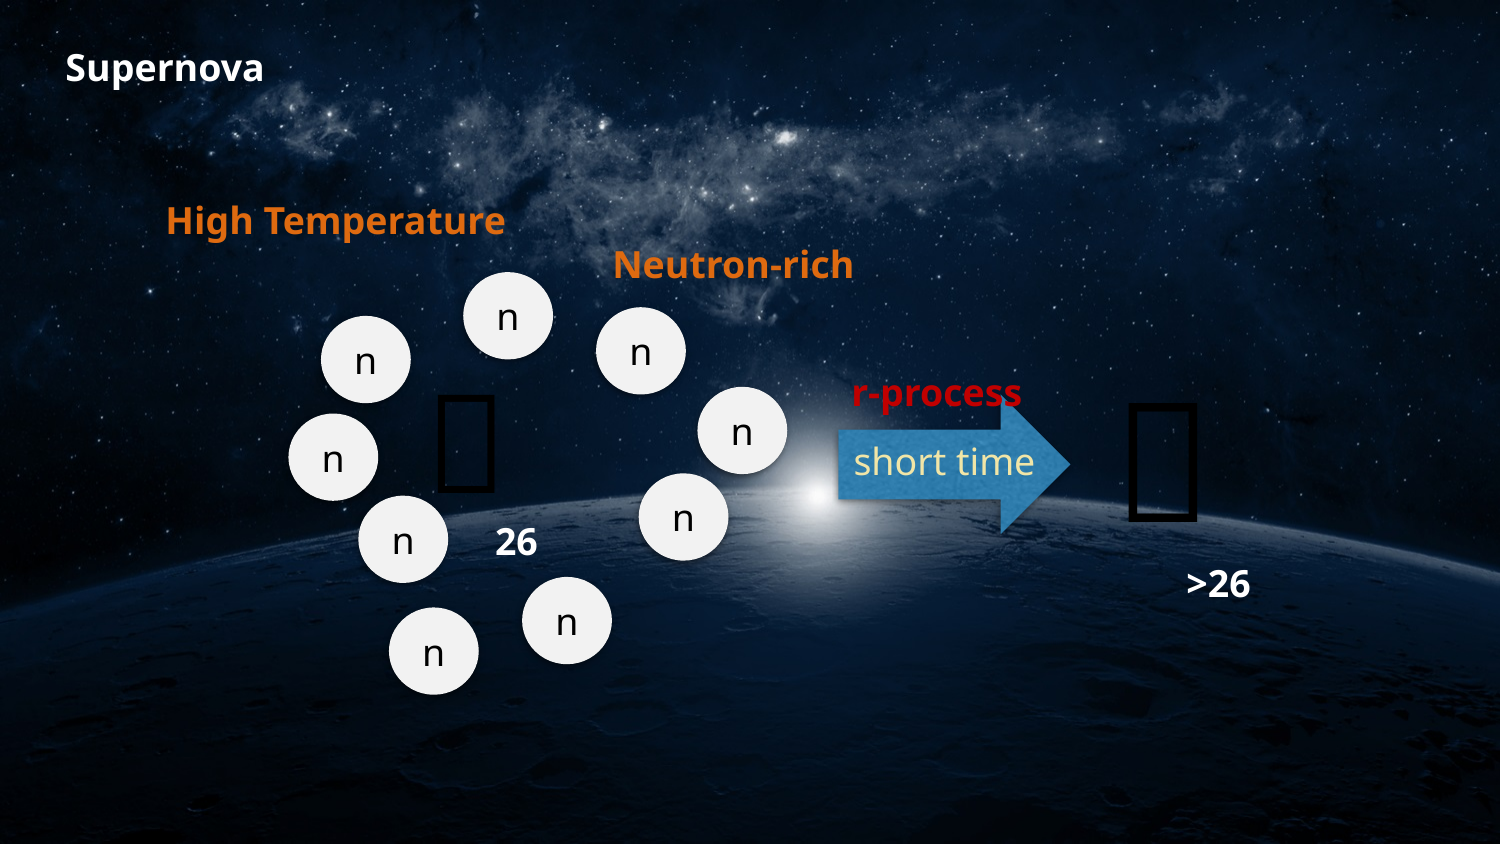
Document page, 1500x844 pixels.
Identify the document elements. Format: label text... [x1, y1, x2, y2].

text_box n [288, 413, 379, 501]
text_box n [596, 307, 686, 395]
text_box n [358, 495, 449, 583]
text_box r-process [836, 361, 1050, 421]
text_box 👿 [1099, 348, 1320, 563]
text_box n [463, 272, 554, 360]
text_box 26 [480, 510, 559, 571]
text_box n [388, 607, 479, 695]
text_box Neutron-rich [597, 233, 888, 294]
text_box [838, 421, 1037, 430]
text_box Supernova [50, 36, 289, 97]
text_box n [638, 473, 729, 561]
text_box n [697, 386, 788, 475]
text_box n [522, 576, 612, 665]
text_box High Temperature [150, 189, 537, 250]
text_box n [320, 315, 411, 404]
text_box >26 [1171, 563, 1292, 613]
text_box short time [838, 430, 1060, 491]
picture [0, 0, 1500, 844]
text_box [1060, 453, 1071, 475]
text_box [838, 491, 1044, 535]
text_box 🥵 [410, 348, 634, 528]
